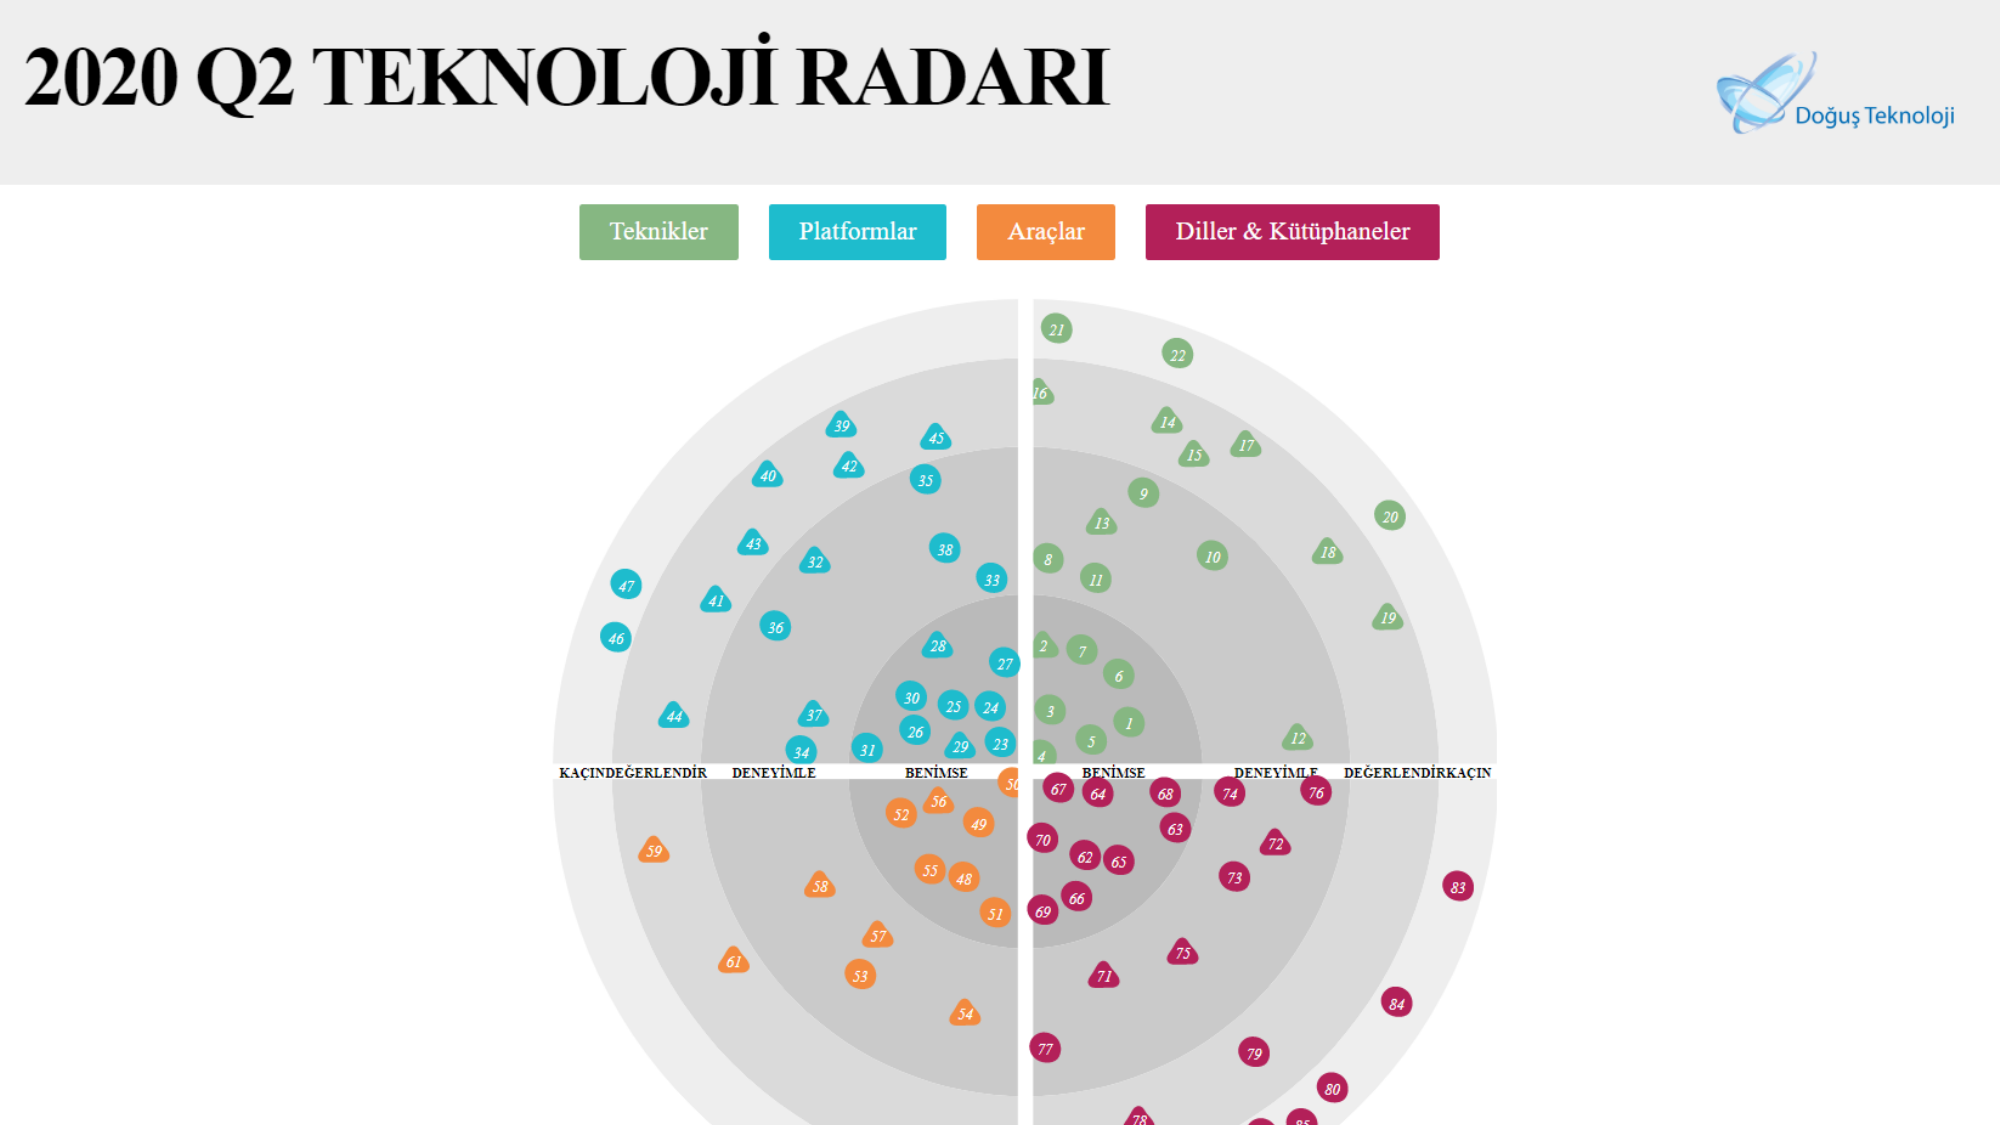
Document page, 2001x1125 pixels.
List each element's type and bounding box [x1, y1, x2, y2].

list [0, 0, 2000, 1125]
